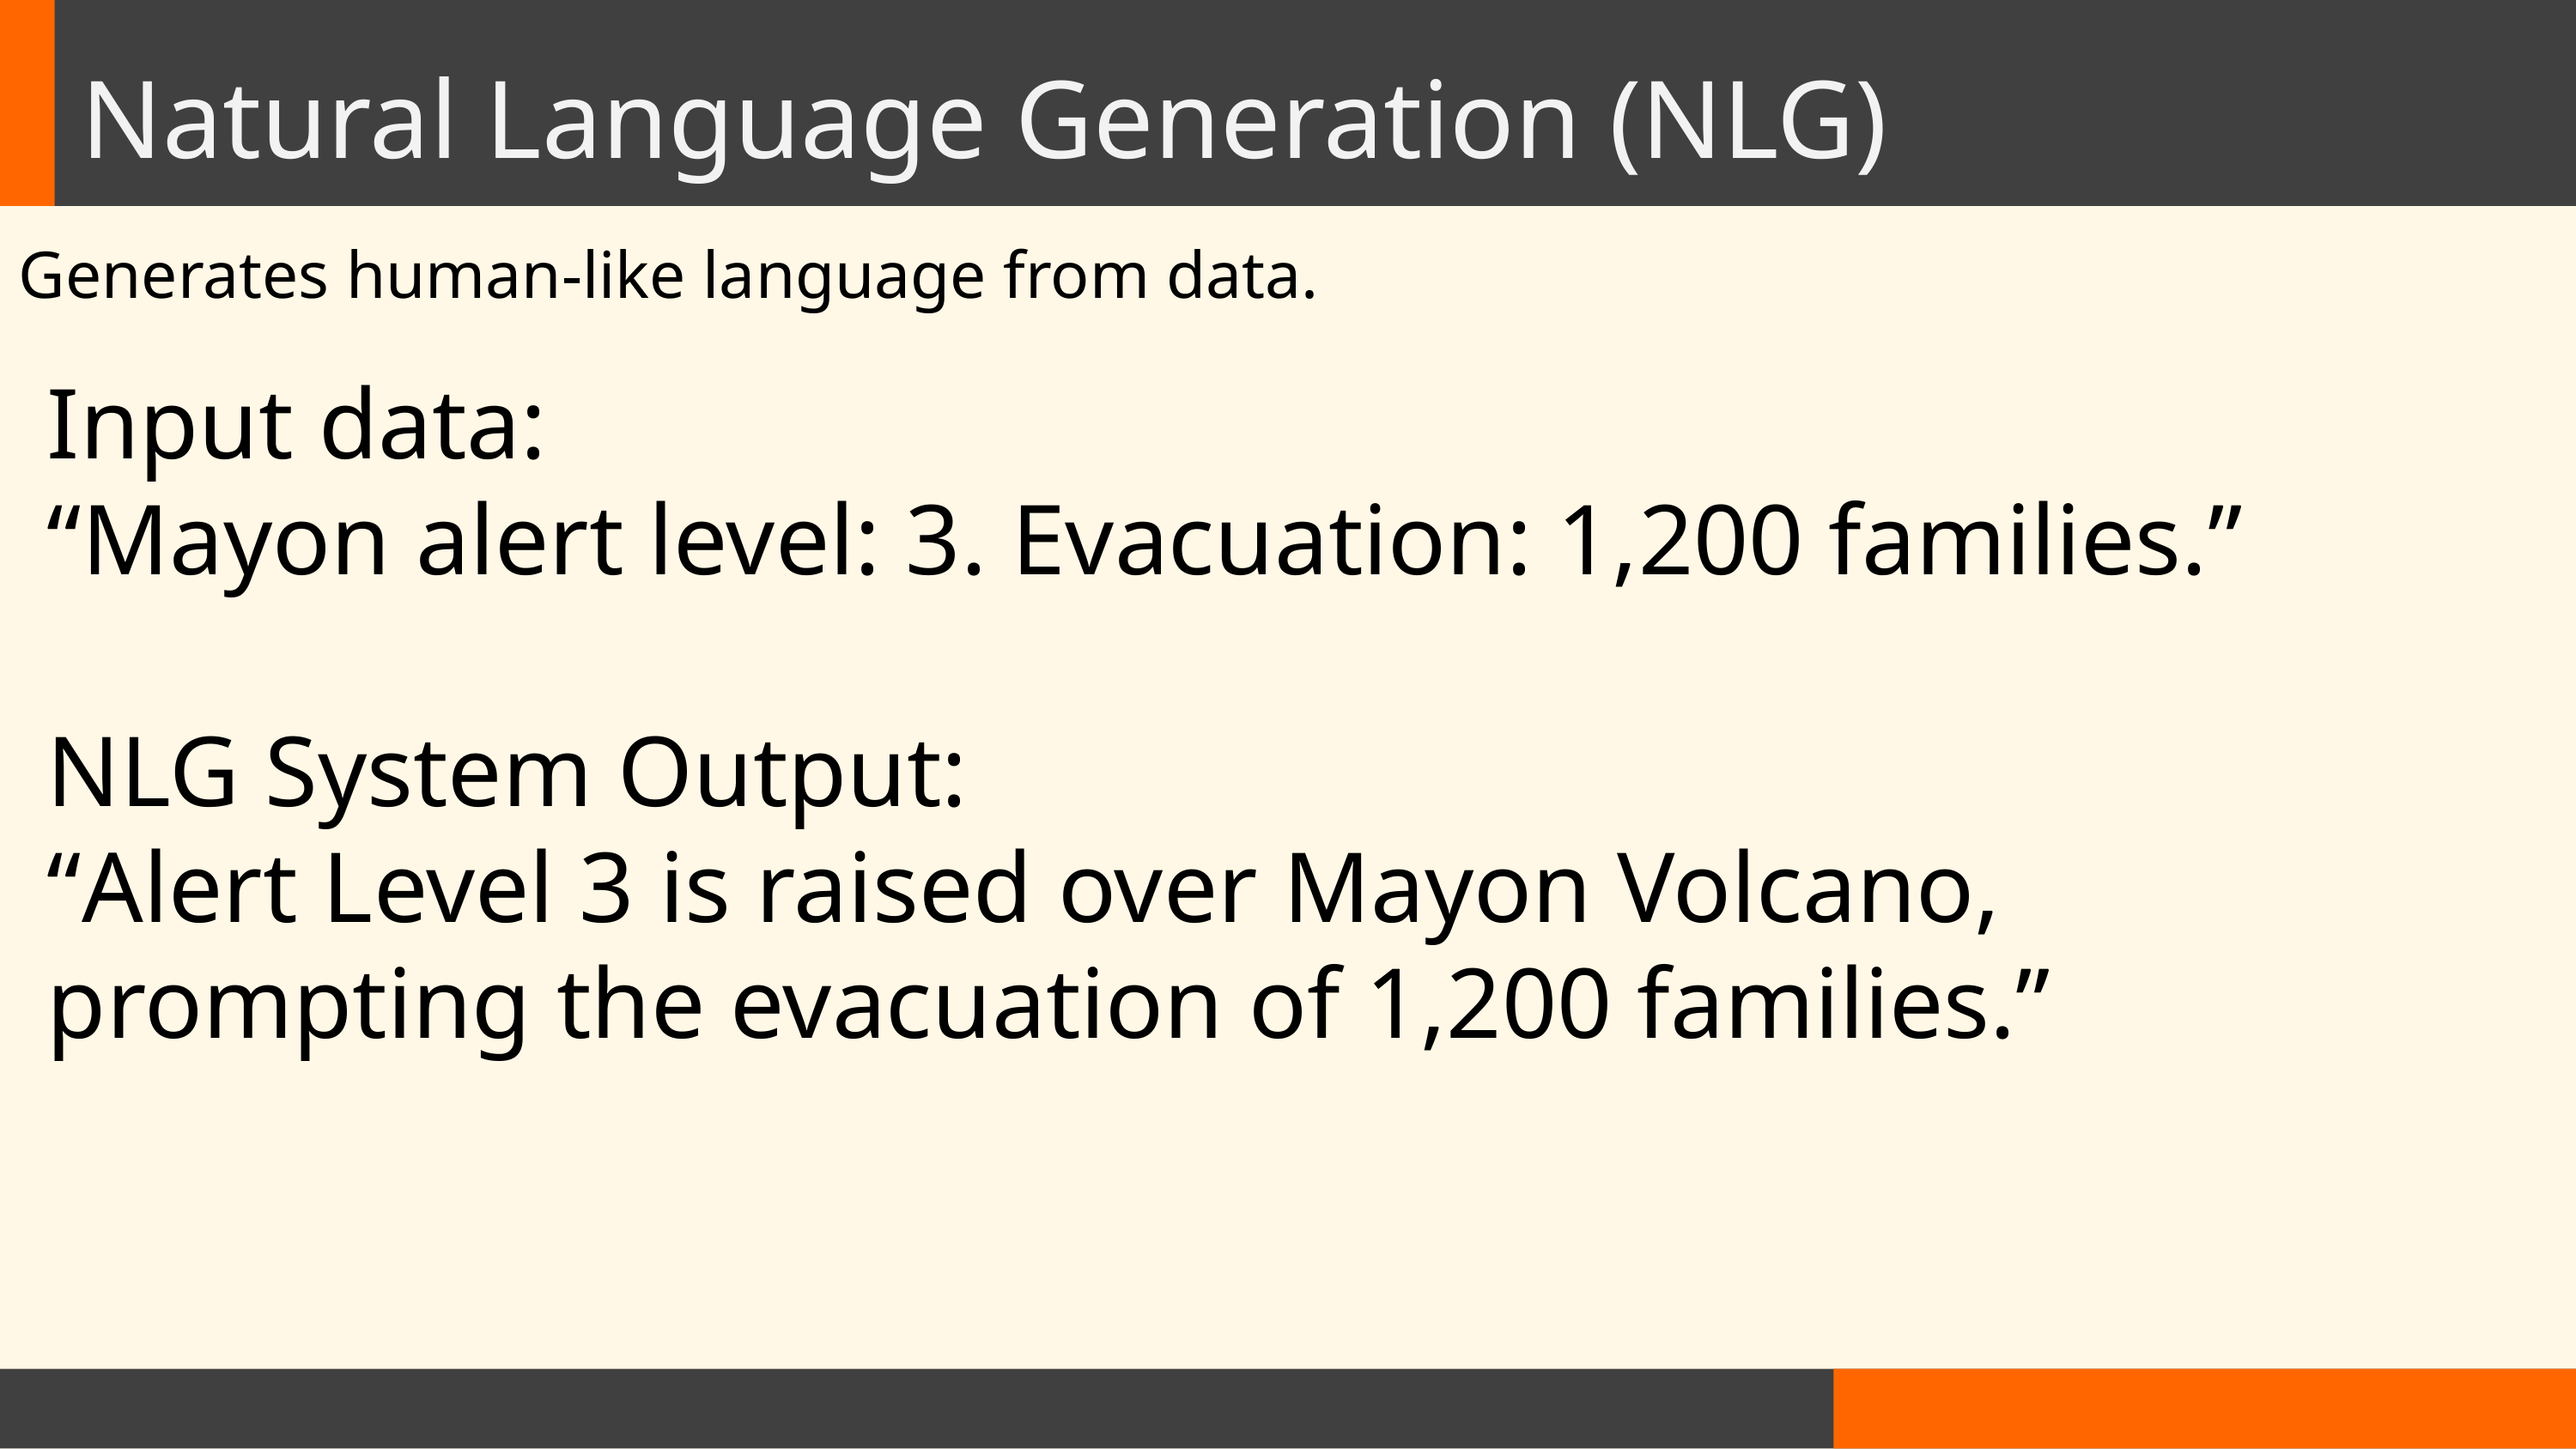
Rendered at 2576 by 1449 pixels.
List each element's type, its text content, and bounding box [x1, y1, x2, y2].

text_box Generates human-like language from data. [18, 233, 2287, 480]
text_box Natural Language Generation (NLG) [68, 59, 2555, 168]
text_box Input data: “Mayon alert level: 3. Evacuation: 1,200 families.” NLG System Output: “Alert Level 3 is raised over Mayon Volcano, prompting the evacuation of 1,200 families.” [34, 355, 2264, 1064]
